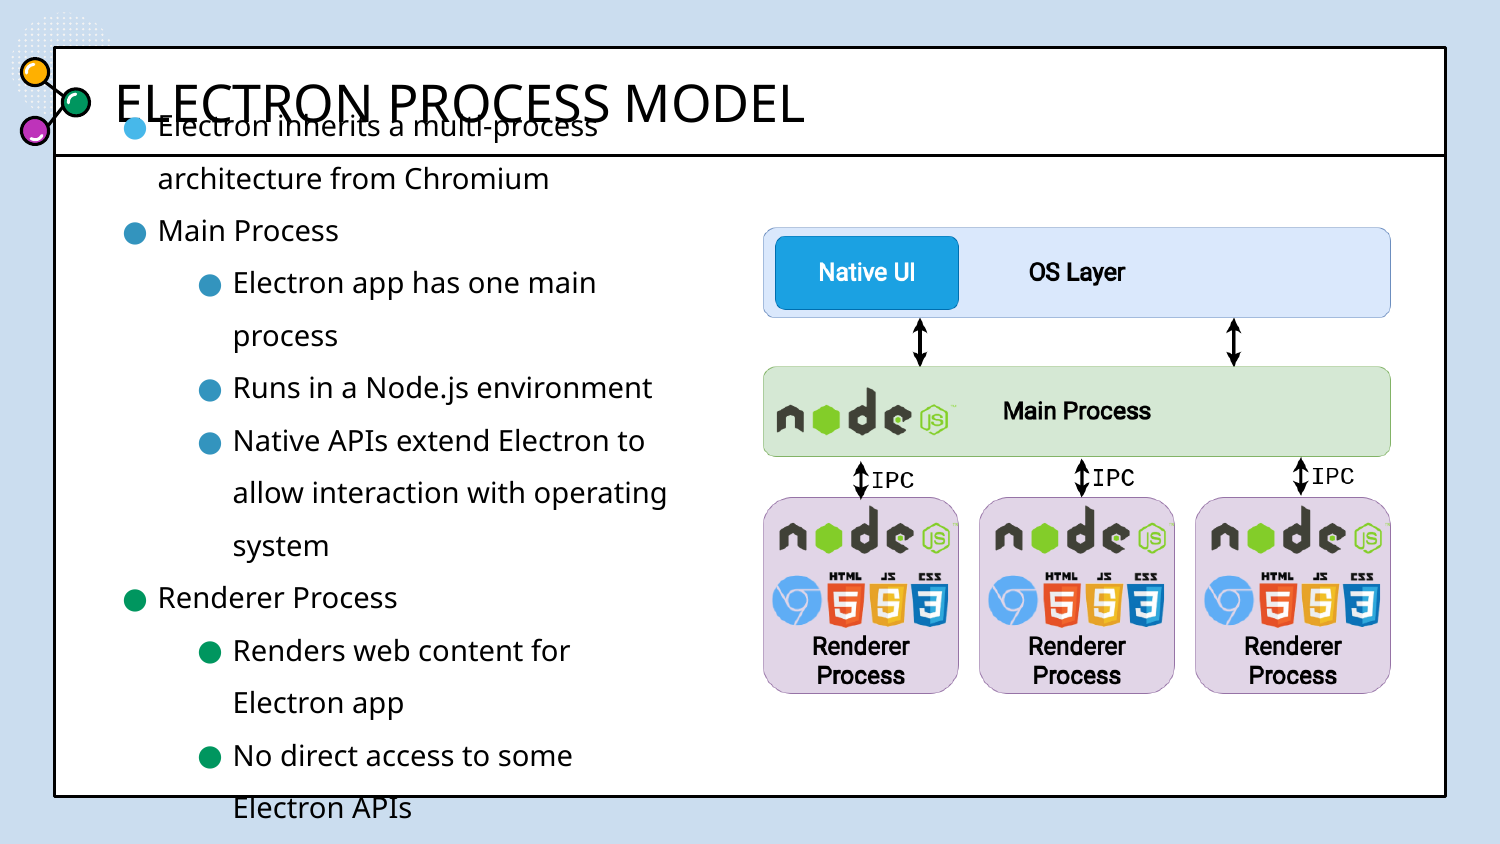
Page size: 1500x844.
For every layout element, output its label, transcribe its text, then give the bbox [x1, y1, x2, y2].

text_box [16, 58, 95, 149]
list Electron inherits a multi-process architecture from Chromium Main Process Electron app has one main process Runs in a Node.js environment Native APIs extend Electron to allow interaction with operating system Renderer Process Renders web content for Electron app No direct access to some Electron APIs [118, 174, 750, 756]
title ELECTRON PROCESS MODEL [53, 46, 1447, 157]
picture [749, 219, 1403, 710]
